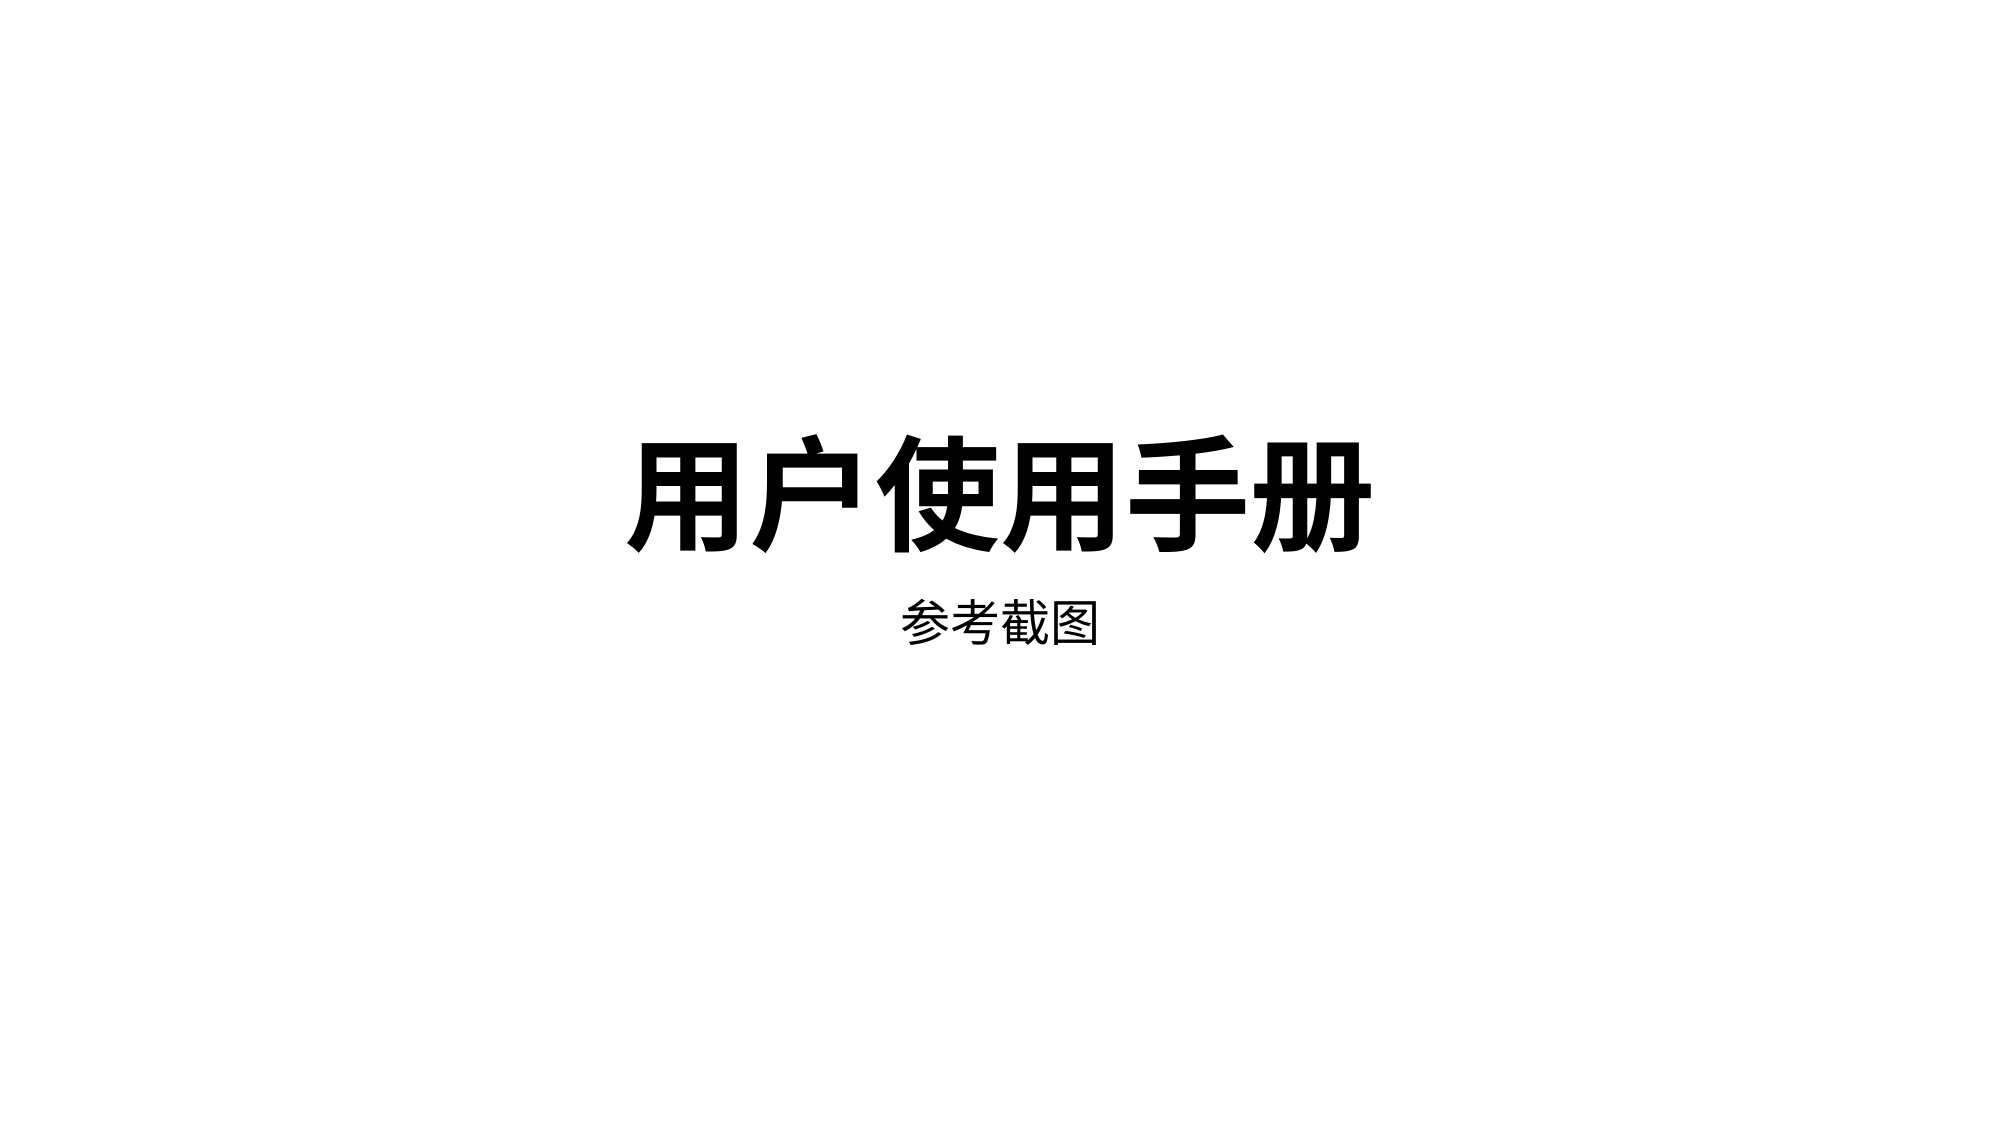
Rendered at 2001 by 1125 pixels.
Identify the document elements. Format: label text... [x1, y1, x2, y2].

subtitle 参考截图 [249, 590, 1750, 863]
title 用户使用手册 [249, 184, 1750, 576]
